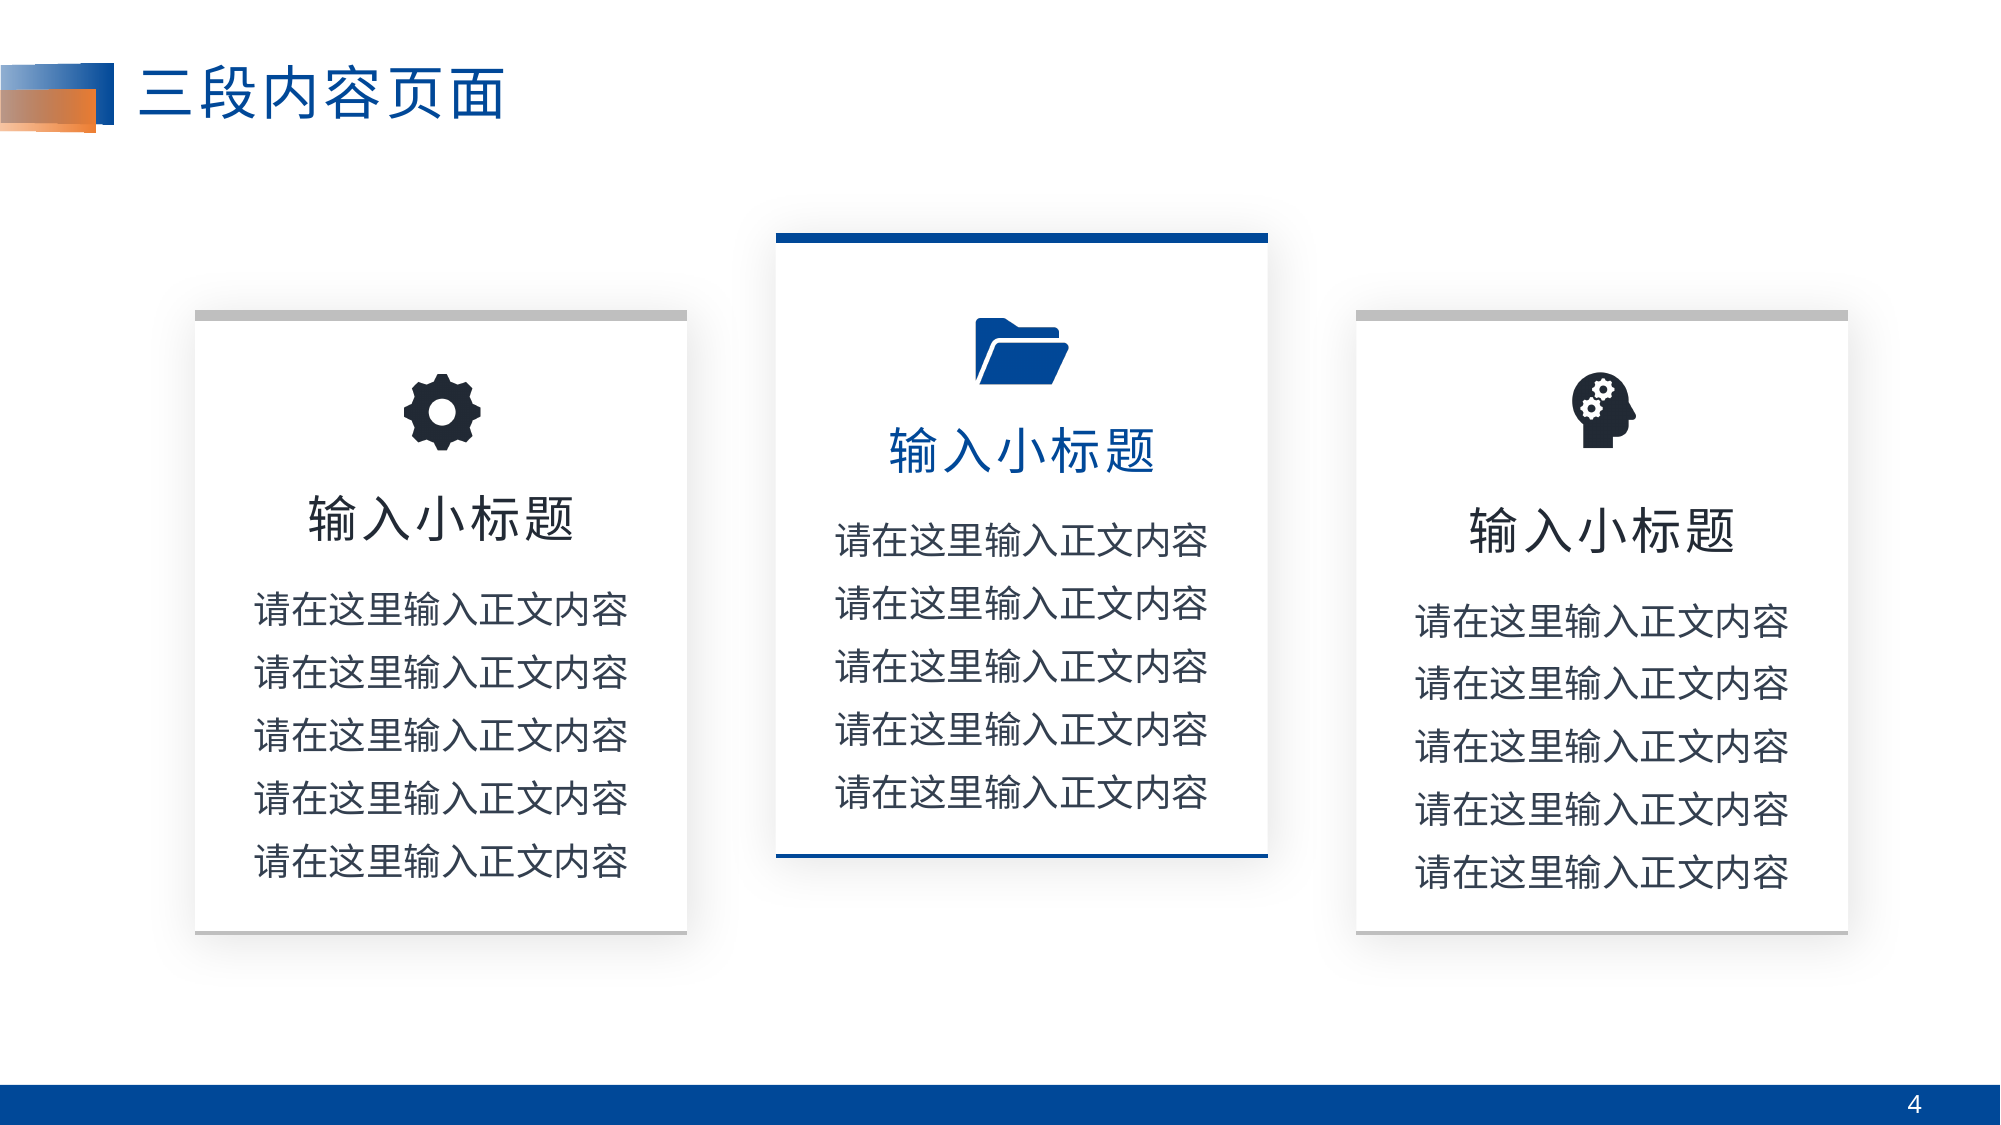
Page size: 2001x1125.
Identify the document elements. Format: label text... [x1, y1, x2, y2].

picture [387, 358, 496, 466]
text_box 请在这里输入正文内容 请在这里输入正文内容 请在这里输入正文内容 请在这里输入正文内容 请在这里输入正文内容 [819, 491, 1225, 822]
text_box 请在这里输入正文内容 请在这里输入正文内容 请在这里输入正文内容 请在这里输入正文内容 请在这里输入正文内容 [238, 560, 644, 890]
text_box [1355, 314, 1849, 934]
text_box 输入小标题 [279, 480, 603, 555]
picture [1559, 367, 1649, 457]
slide_number 4 [1487, 1076, 1937, 1125]
text_box 输入小标题 [1440, 491, 1764, 567]
picture [965, 294, 1079, 408]
text_box 请在这里输入正文内容 请在这里输入正文内容 请在这里输入正文内容 请在这里输入正文内容 请在这里输入正文内容 [1399, 572, 1805, 902]
text_box [194, 314, 688, 934]
text_box 输入小标题 [860, 411, 1184, 487]
text_box [775, 237, 1269, 857]
title 三段内容页面 [121, 56, 1317, 136]
